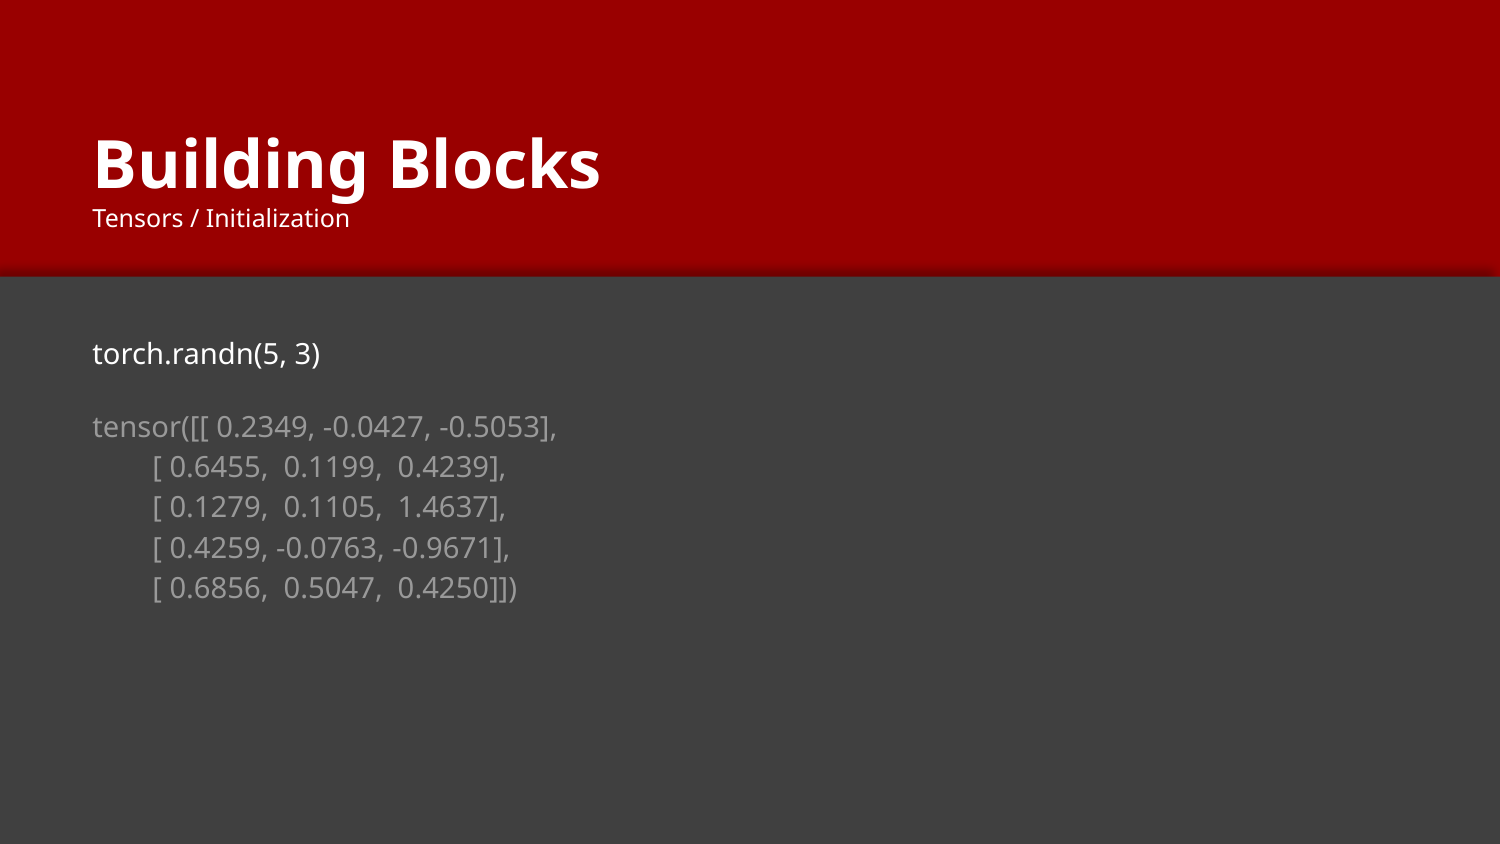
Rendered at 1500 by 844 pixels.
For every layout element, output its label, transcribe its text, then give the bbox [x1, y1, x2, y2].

list torch.randn(5, 3) tensor([[ 0.2349, -0.0427, -0.5053], [ 0.6455, 0.1199, 0.4239], [ 0.1279, 0.1105, 1.4637], [ 0.4259, -0.0763, -0.9671], [ 0.6856, 0.5047, 0.4250]]) [77, 314, 872, 774]
title Building Blocks Tensors / Initialization [77, 121, 1427, 248]
